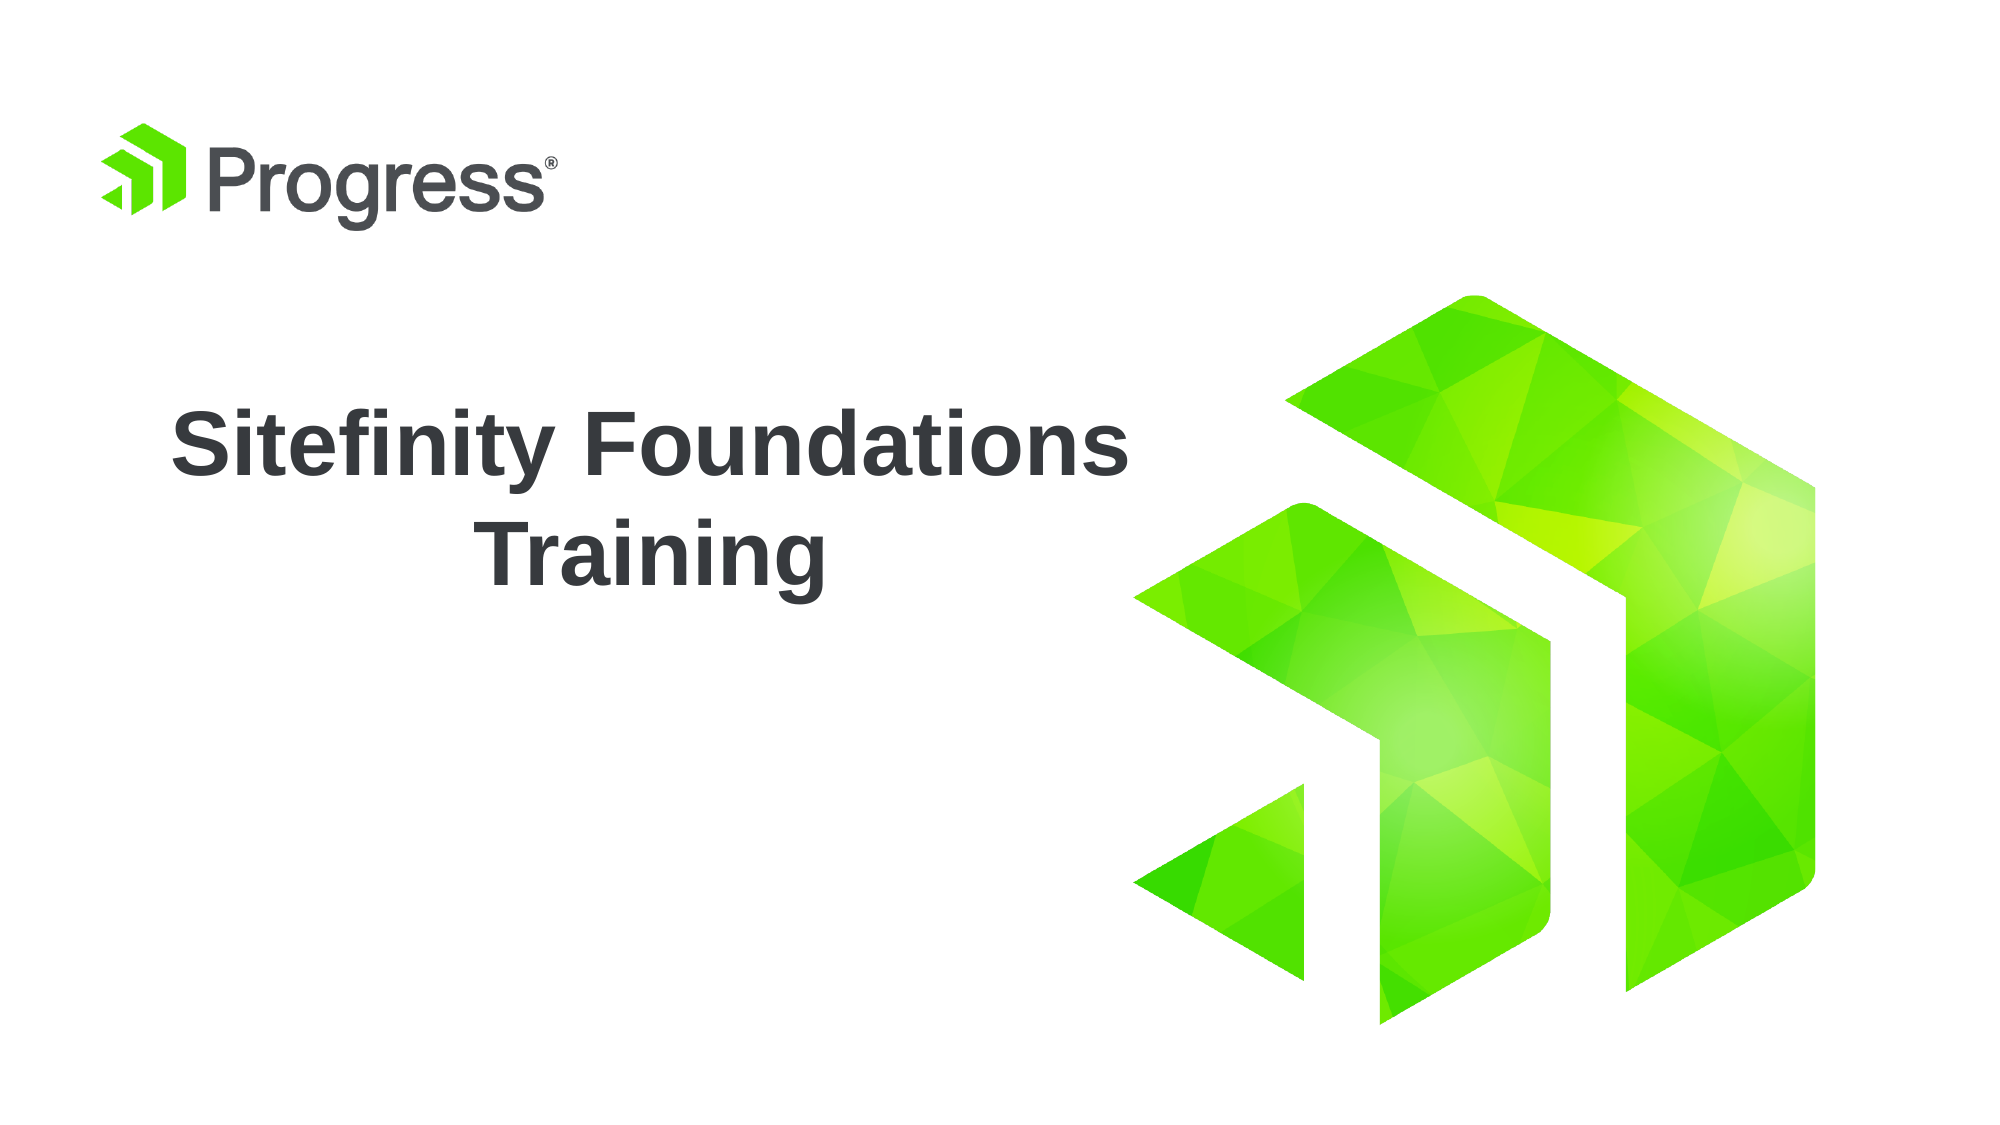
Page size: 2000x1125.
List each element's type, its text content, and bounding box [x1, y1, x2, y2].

picture [1061, 289, 2000, 1071]
title Sitefinity Foundations Training [105, 384, 1199, 741]
